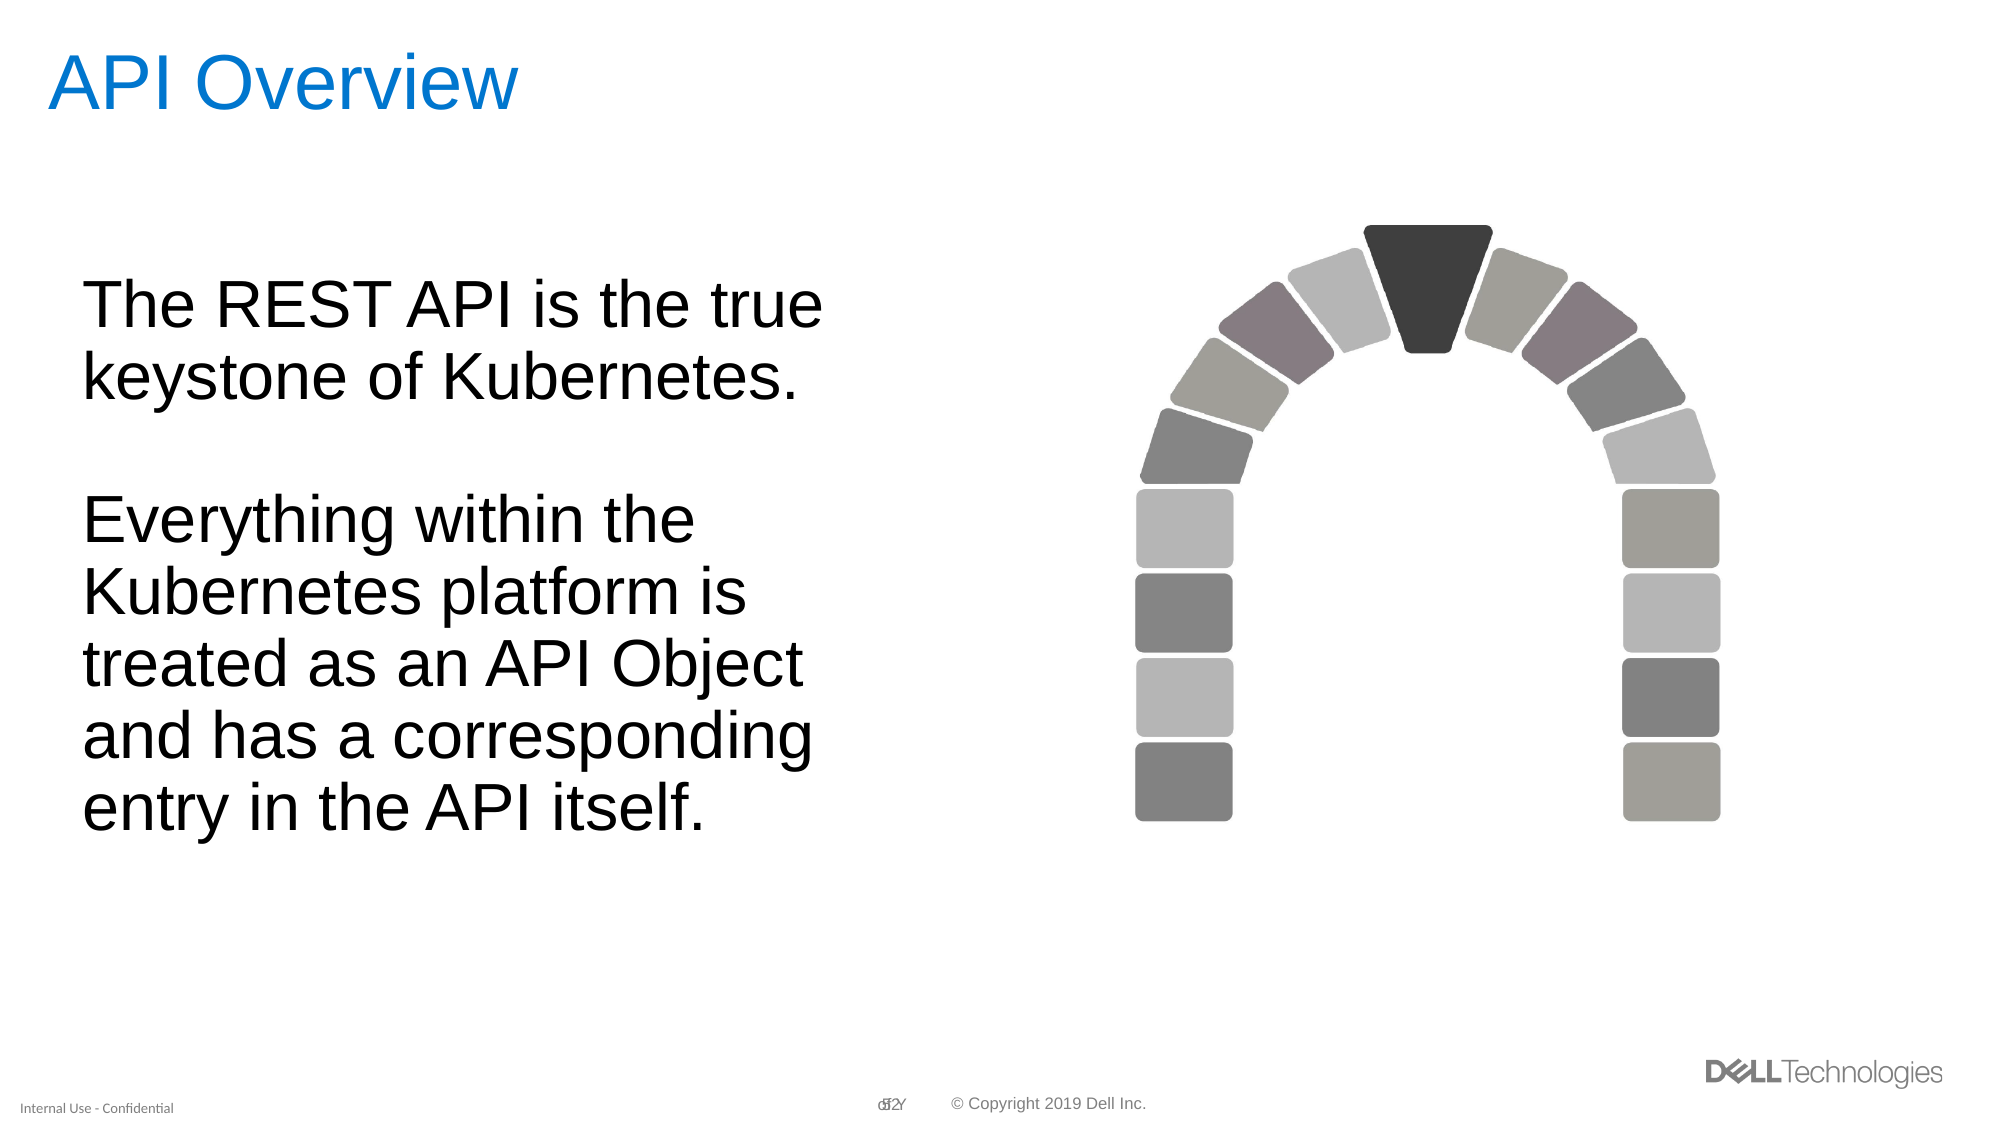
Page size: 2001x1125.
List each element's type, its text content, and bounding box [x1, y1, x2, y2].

text_box The REST API is the true keystone of Kubernetes. Everything within the Kubernetes platform is treated as an API Object and has a corresponding entry in the API itself. [82, 269, 1957, 846]
picture [1085, 212, 1754, 831]
picture [1706, 1058, 1943, 1089]
title API Overview [48, 42, 1924, 231]
